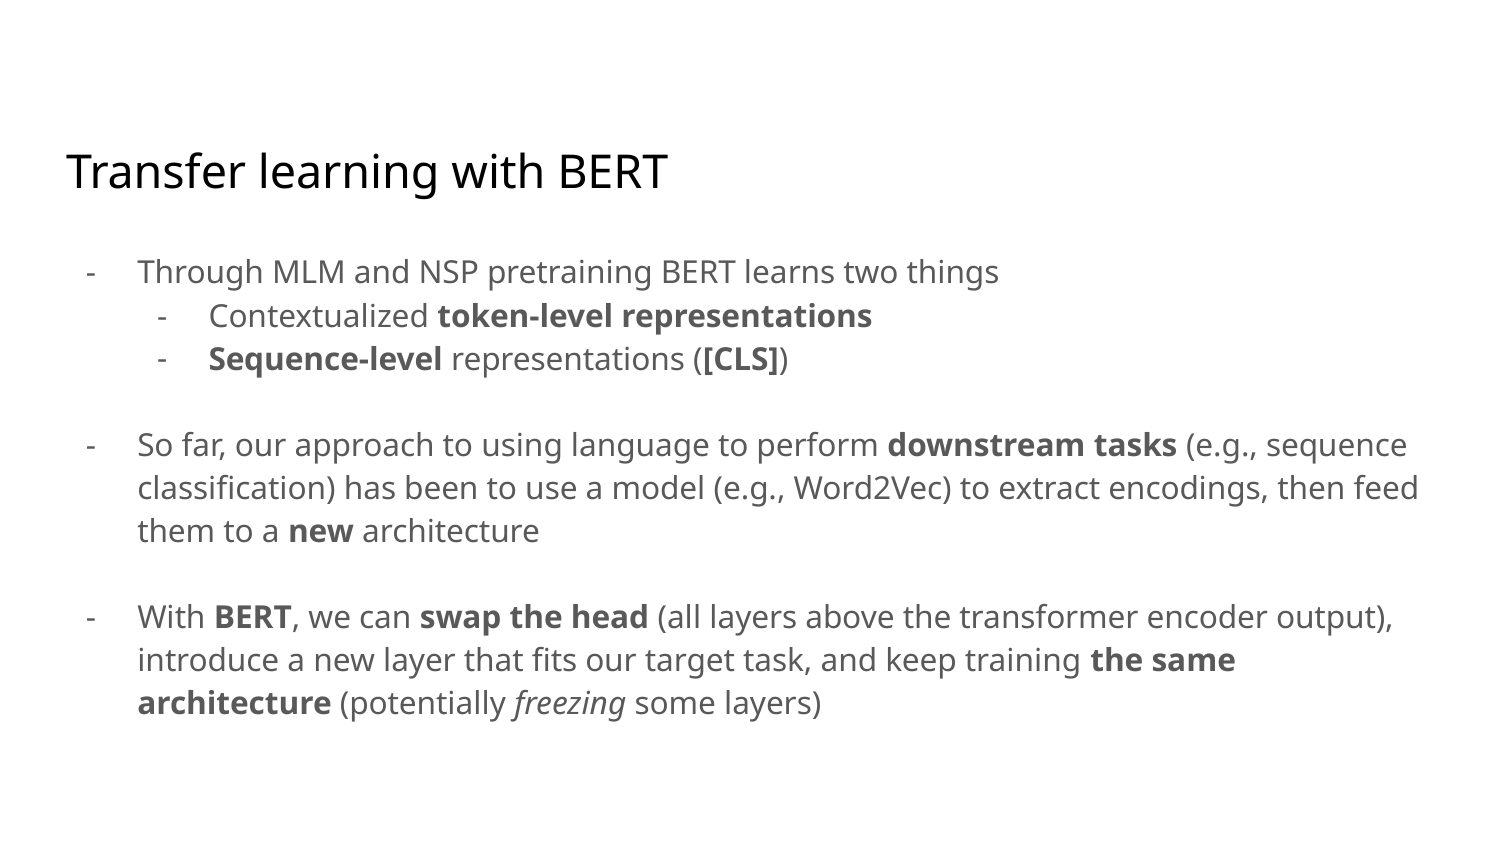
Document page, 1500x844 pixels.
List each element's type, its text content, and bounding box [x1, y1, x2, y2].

title Transfer learning with BERT [51, 123, 1449, 218]
list Through MLM and NSP pretraining BERT learns two things Contextualized token-level representations Sequence-level representations ([CLS]) So far, our approach to using language to perform downstream tasks (e.g., sequence classification) has been to use a model (e.g., Word2Vec) to extract encodings, then feed them to a new architecture With BERT, we can swap the head (all layers above the transformer encoder output), introduce a new layer that fits our target task, and keep training the same architecture (potentially freezing some layers) [51, 235, 1449, 741]
